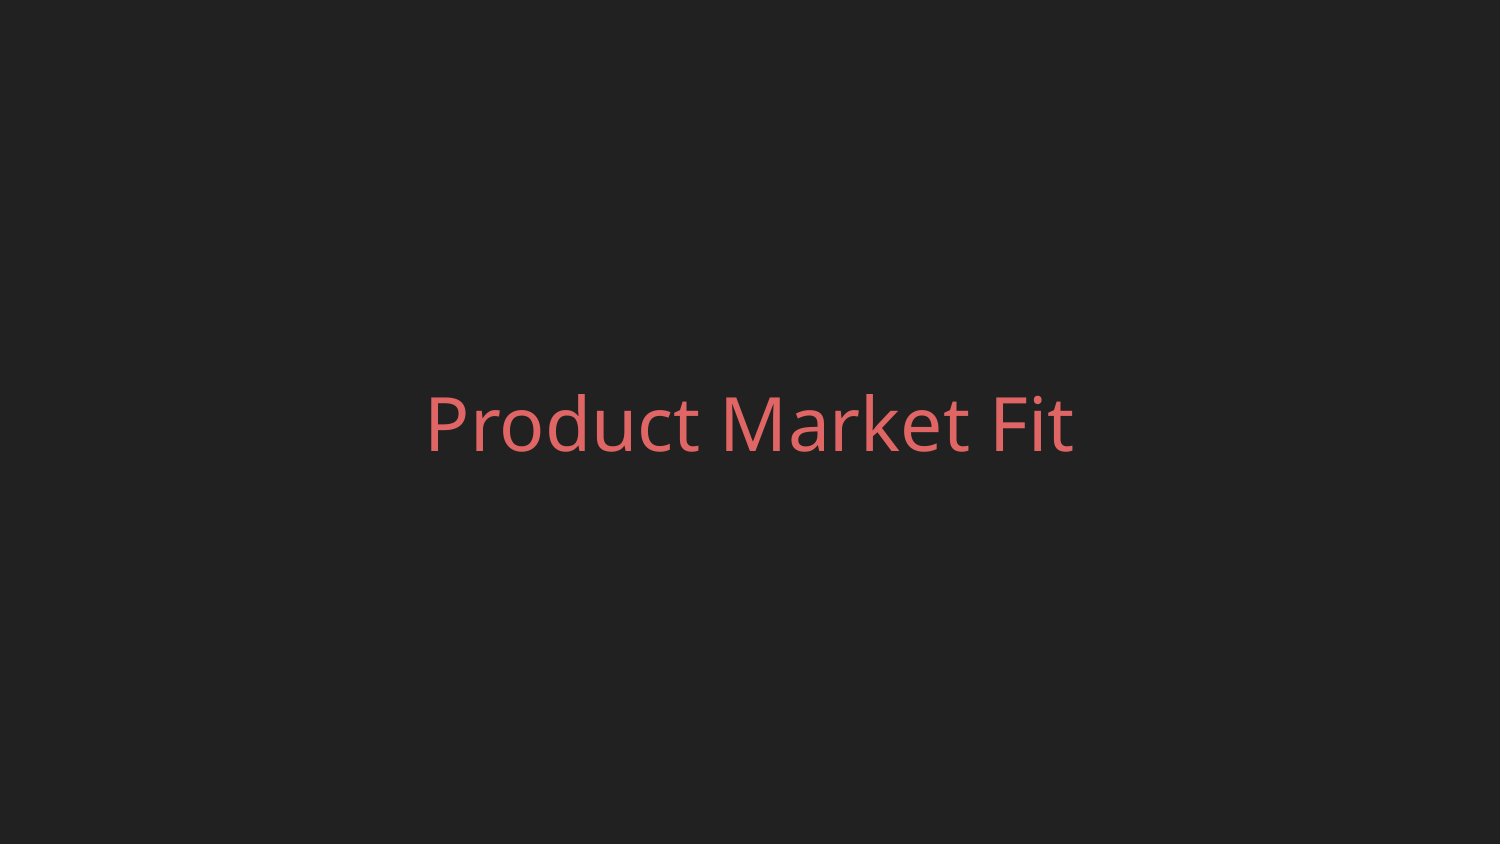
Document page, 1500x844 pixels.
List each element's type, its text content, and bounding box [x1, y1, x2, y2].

title Product Market Fit [51, 352, 1449, 491]
